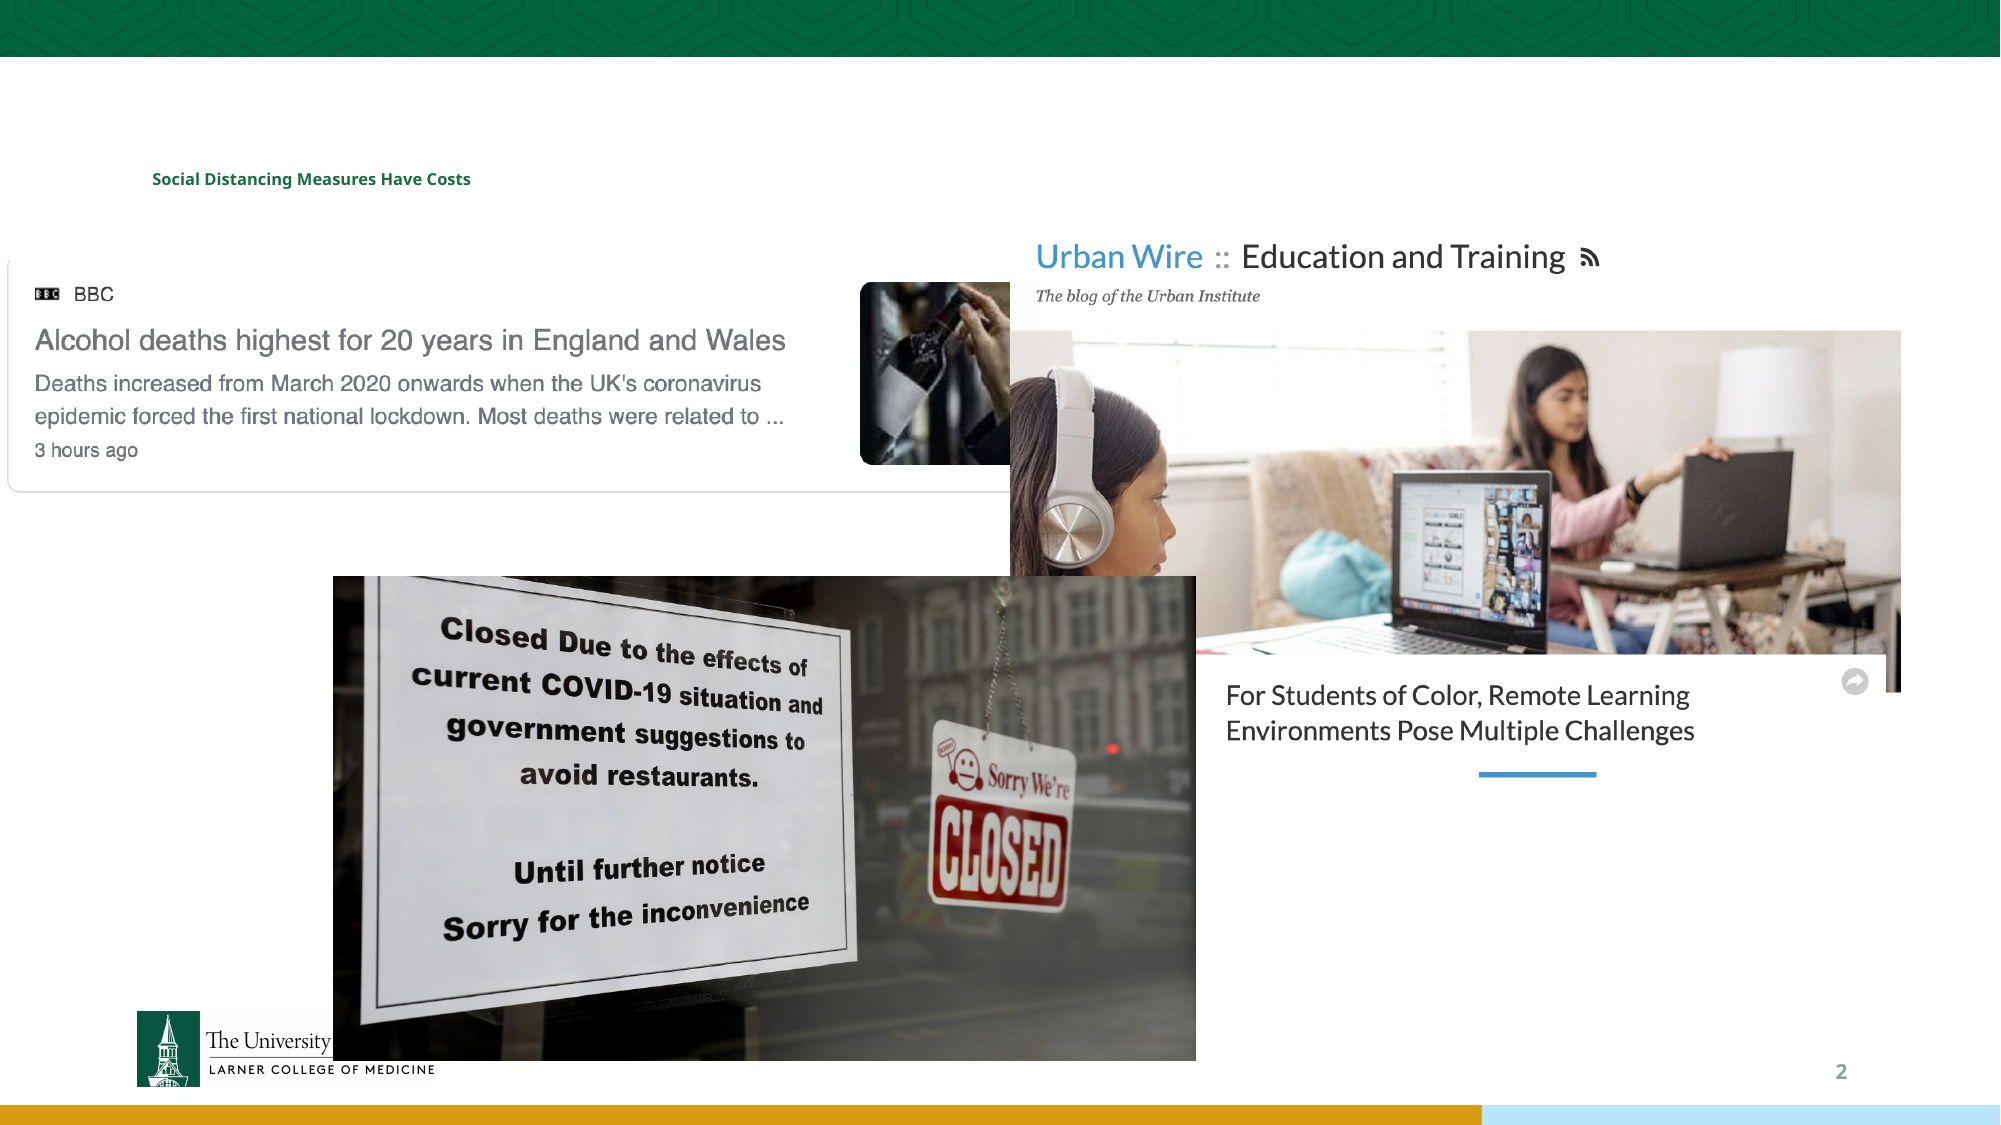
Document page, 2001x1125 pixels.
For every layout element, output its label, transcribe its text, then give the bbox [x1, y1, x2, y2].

picture [0, 230, 1902, 1087]
picture [0, 0, 2000, 57]
title Social Distancing Measures Have Costs [137, 163, 1863, 197]
slide_number 2 [1412, 1042, 1863, 1103]
picture [0, 1105, 2000, 1125]
